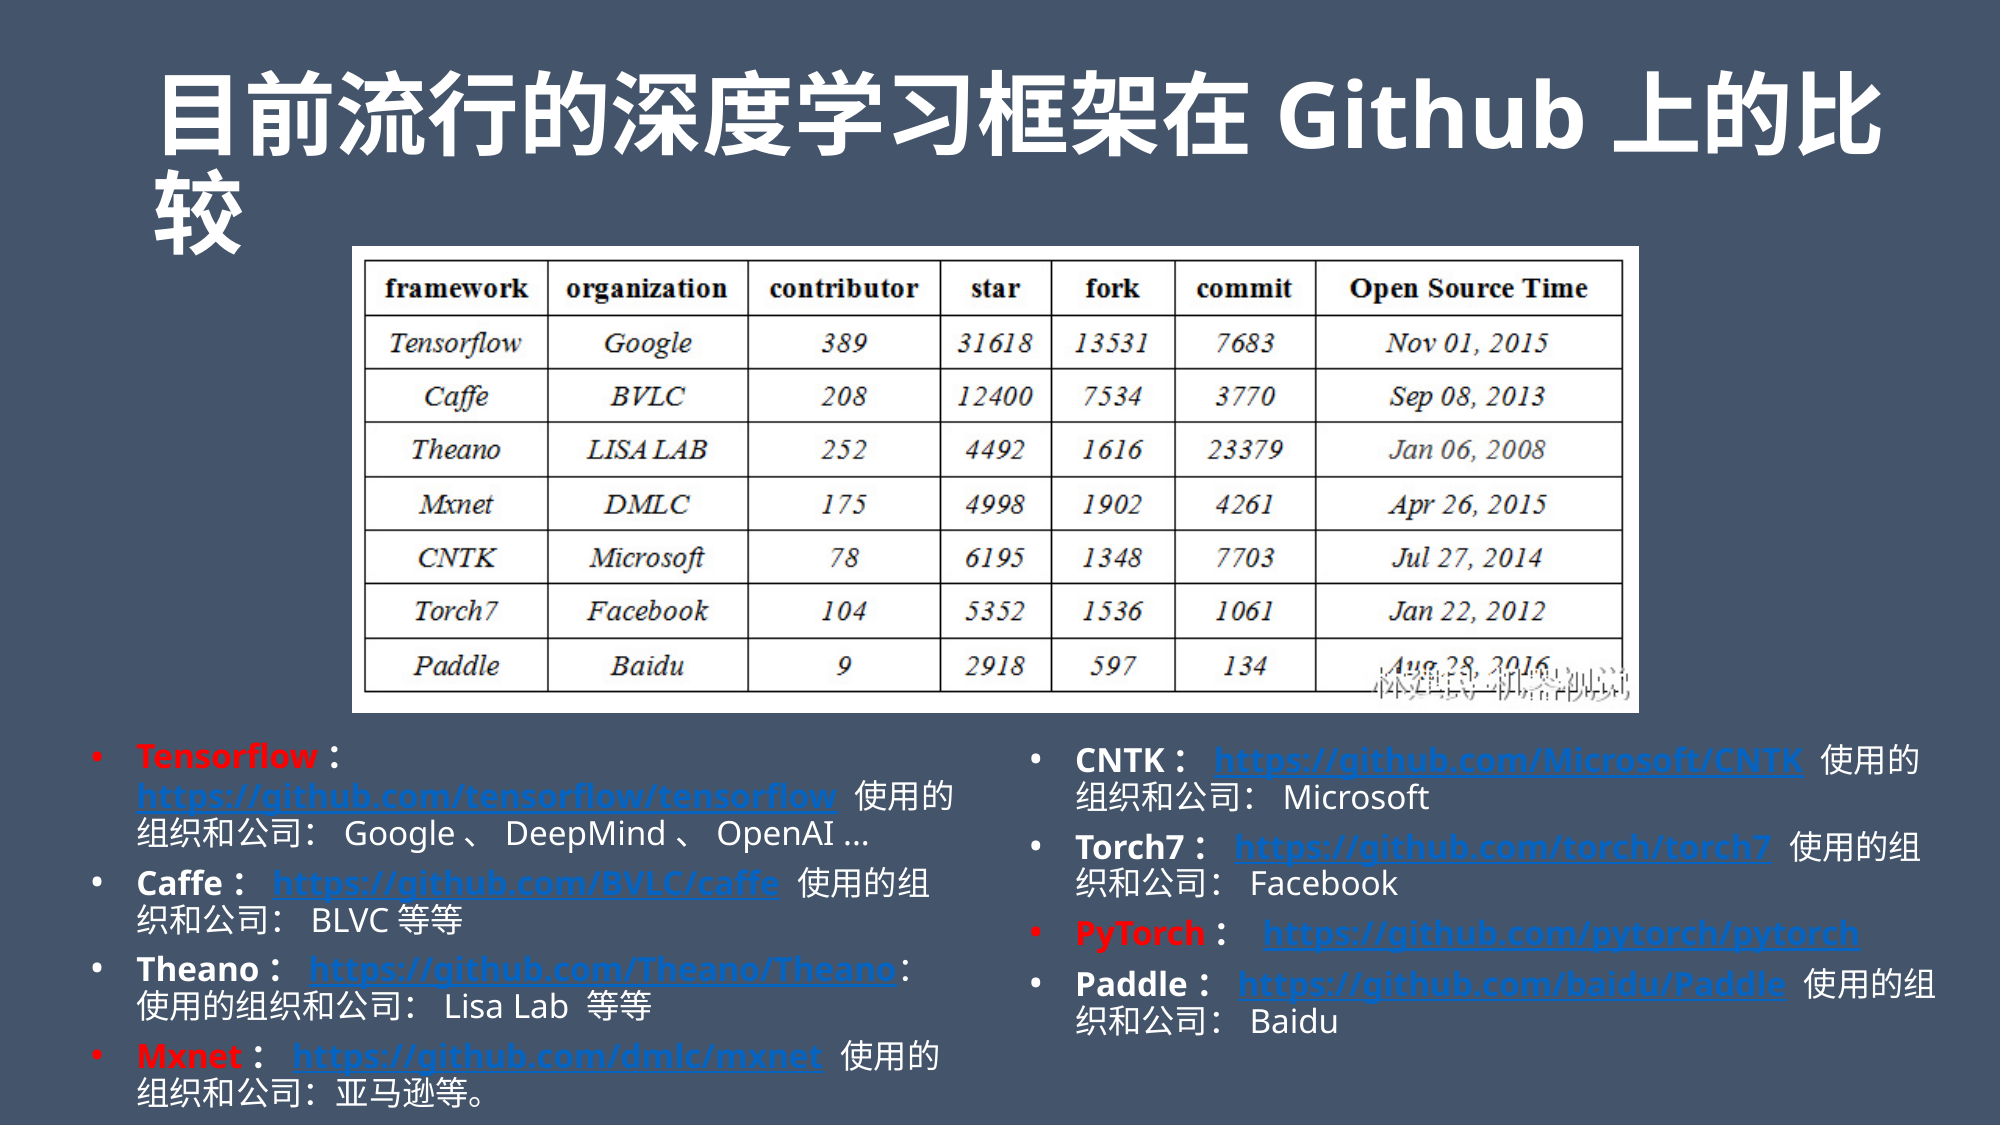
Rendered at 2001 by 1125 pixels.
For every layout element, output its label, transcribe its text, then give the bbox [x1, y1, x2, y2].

title 目前流行的深度学习框架在Github上的比较 [137, 59, 1971, 278]
text_box CNTK：https://github.com/Microsoft/CNTK 使用的组织和公司：Microsoft Torch7：https://github.com/torch/torch7 使用的组织和公司：Facebook PyTorch： https://github.com/pytorch/pytorch Paddle：https://github.com/baidu/Paddle 使用的组织和公司：Baidu [1013, 732, 1955, 1032]
picture [352, 246, 1639, 713]
text_box Tensorflow：https://github.com/tensorflow/tensorflow 使用的组织和公司：Google、DeepMind、OpenAI ... Caffe：https://github.com/BVLC/caffe 使用的组织和公司：BLVC等等 Theano：https://github.com/Theano/Theano：使用的组织和公司：Lisa Lab 等等 Mxnet：https://github.com/dmlc/mxnet 使用的组织和公司：亚马逊等。 [74, 732, 976, 1073]
